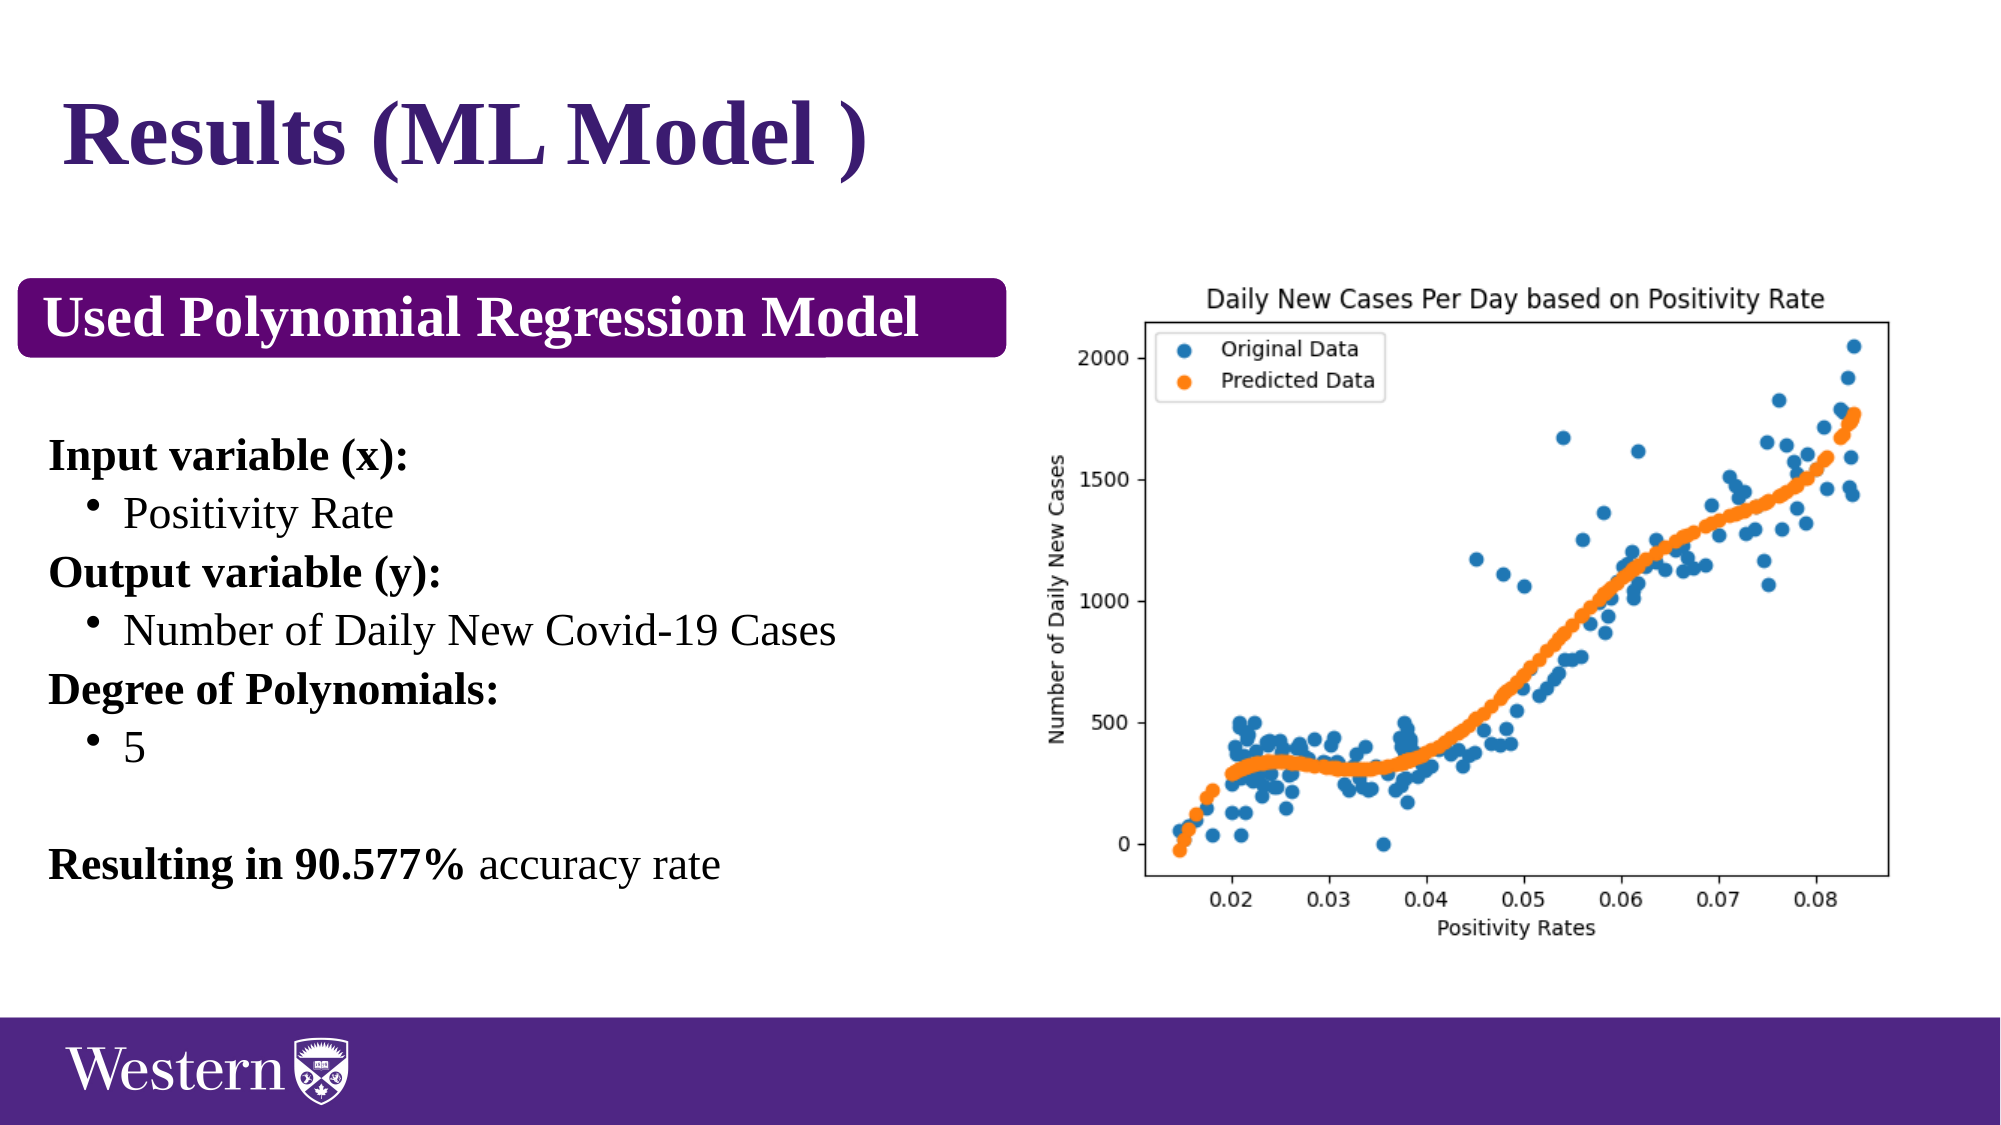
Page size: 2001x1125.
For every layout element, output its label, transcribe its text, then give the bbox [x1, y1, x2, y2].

text_box Results (ML Model ) [47, 65, 1953, 191]
picture [0, 0, 2001, 1125]
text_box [16, 235, 1008, 918]
